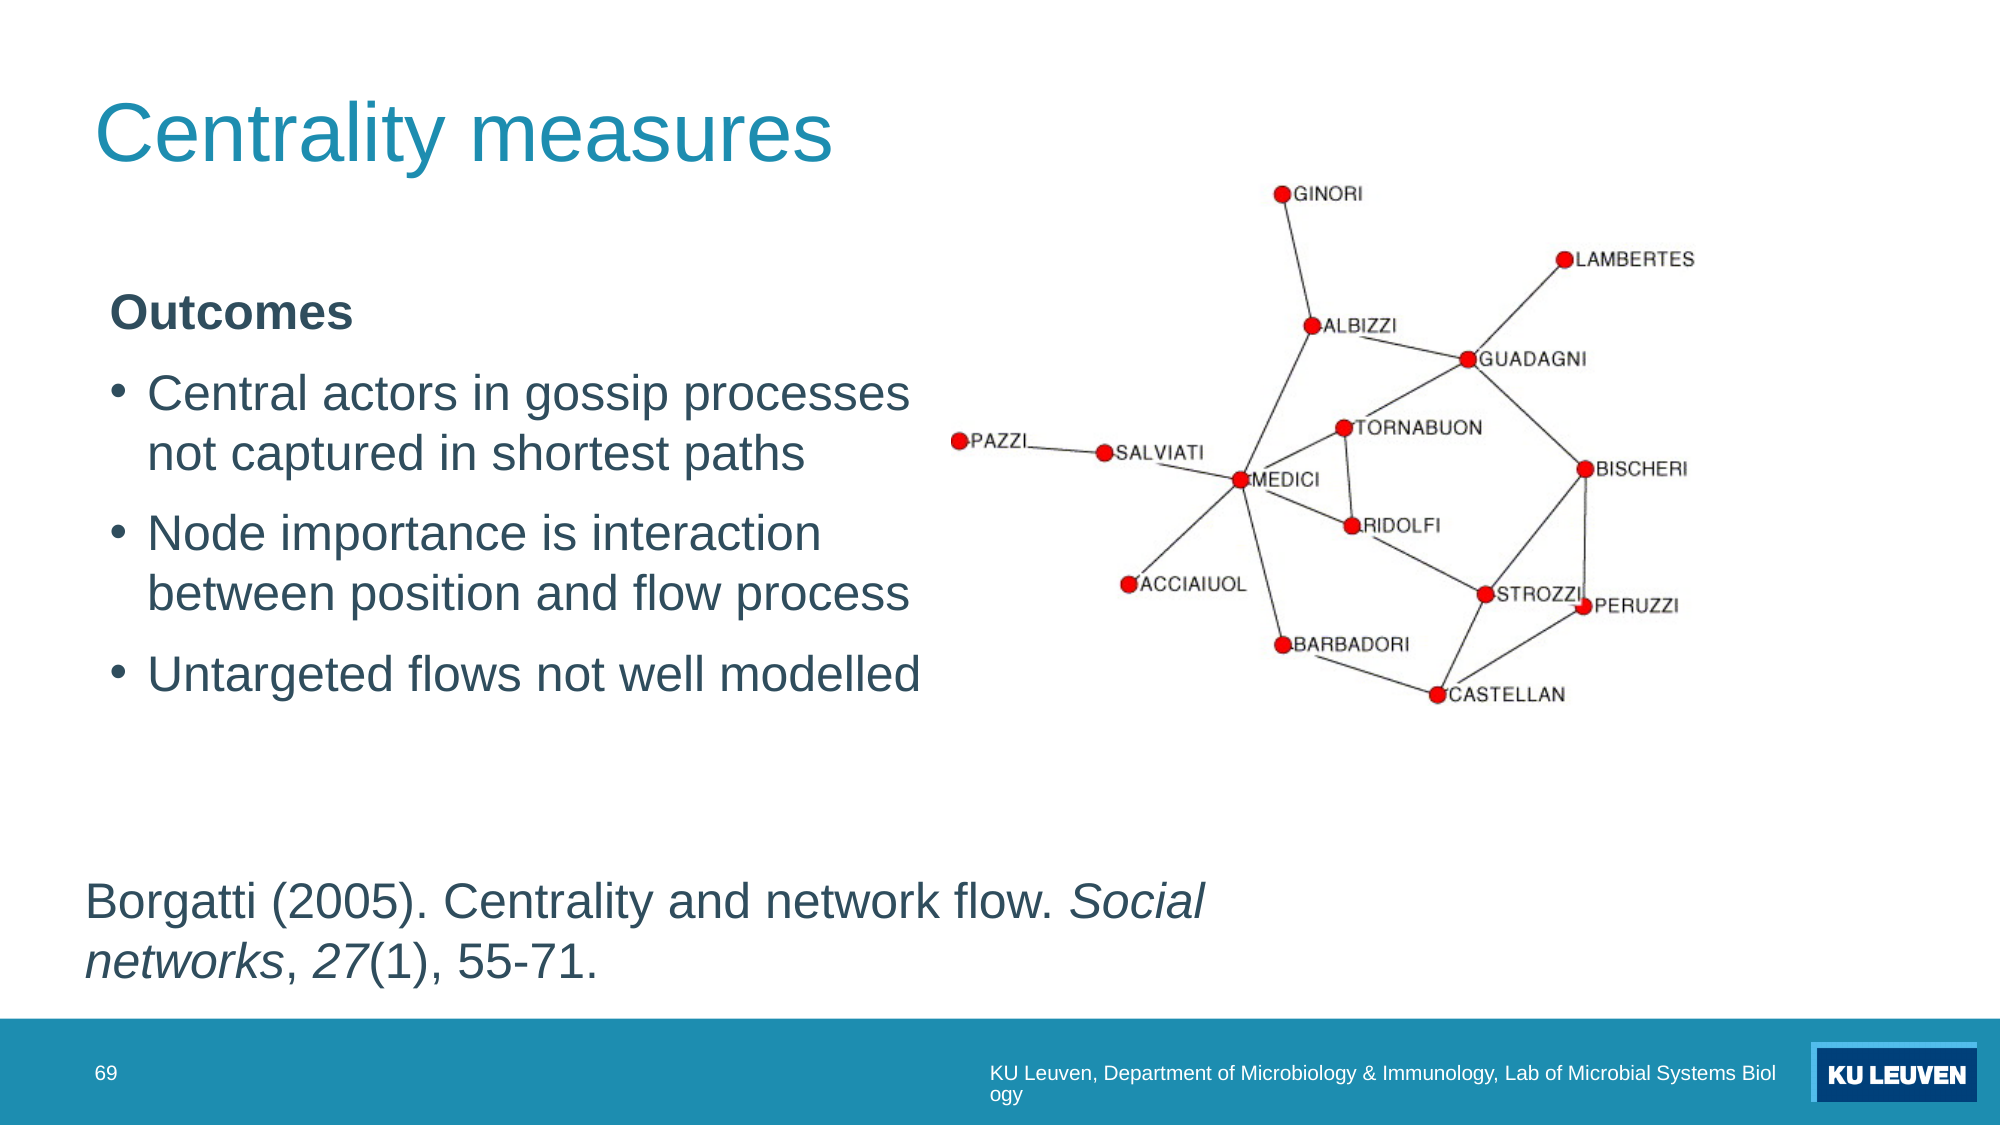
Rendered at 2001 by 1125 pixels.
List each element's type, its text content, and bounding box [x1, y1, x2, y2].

slide_number 69 [94, 1018, 201, 1125]
list Outcomes Central actors in gossip processes not captured in shortest paths Node importance is interaction between position and flow process Untargeted flows not well modelled [94, 271, 1906, 1004]
picture [1811, 1042, 1977, 1102]
picture [951, 183, 1696, 706]
text_box Borgatti (2005). Centrality and network flow. Social networks, 27(1), 55-71. [70, 860, 1225, 996]
footer KU Leuven, Department of Microbiology & Immunology, Lab of Microbial Systems Biology [989, 1018, 1809, 1125]
title Centrality measures [94, 33, 1906, 223]
